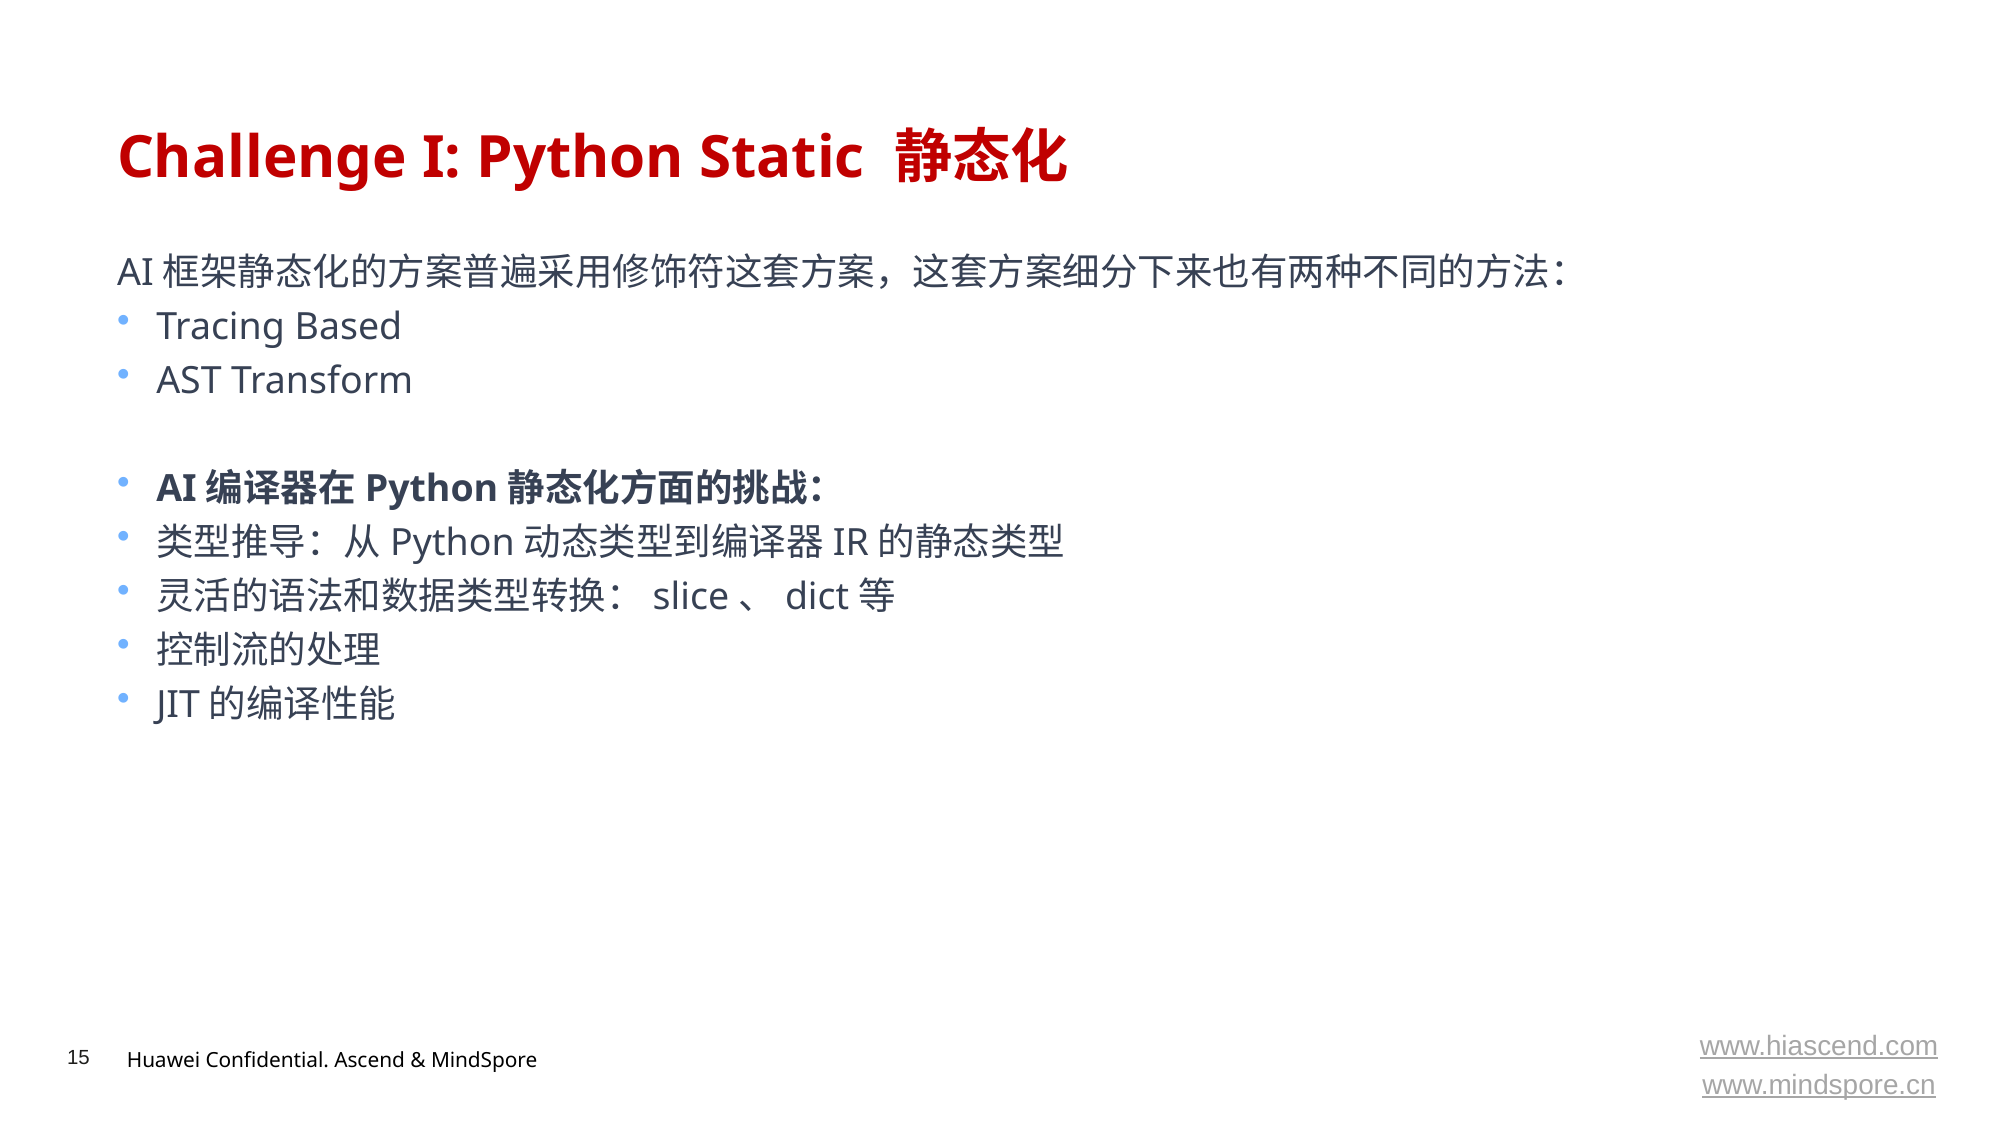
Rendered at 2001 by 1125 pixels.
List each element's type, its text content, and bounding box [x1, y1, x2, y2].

title Challenge I: Python Static 静态化 [102, 111, 1901, 209]
list AI框架静态化的方案普遍采用修饰符这套方案，这套方案细分下来也有两种不同的方法： Tracing Based AST Transform AI编译器在Python静态化方面的挑战： 类型推导：从Python动态类型到编译器IR的静态类型 灵活的语法和数据类型转换：slice、dict等 控制流的处理 JIT的编译性能 [102, 231, 1901, 988]
